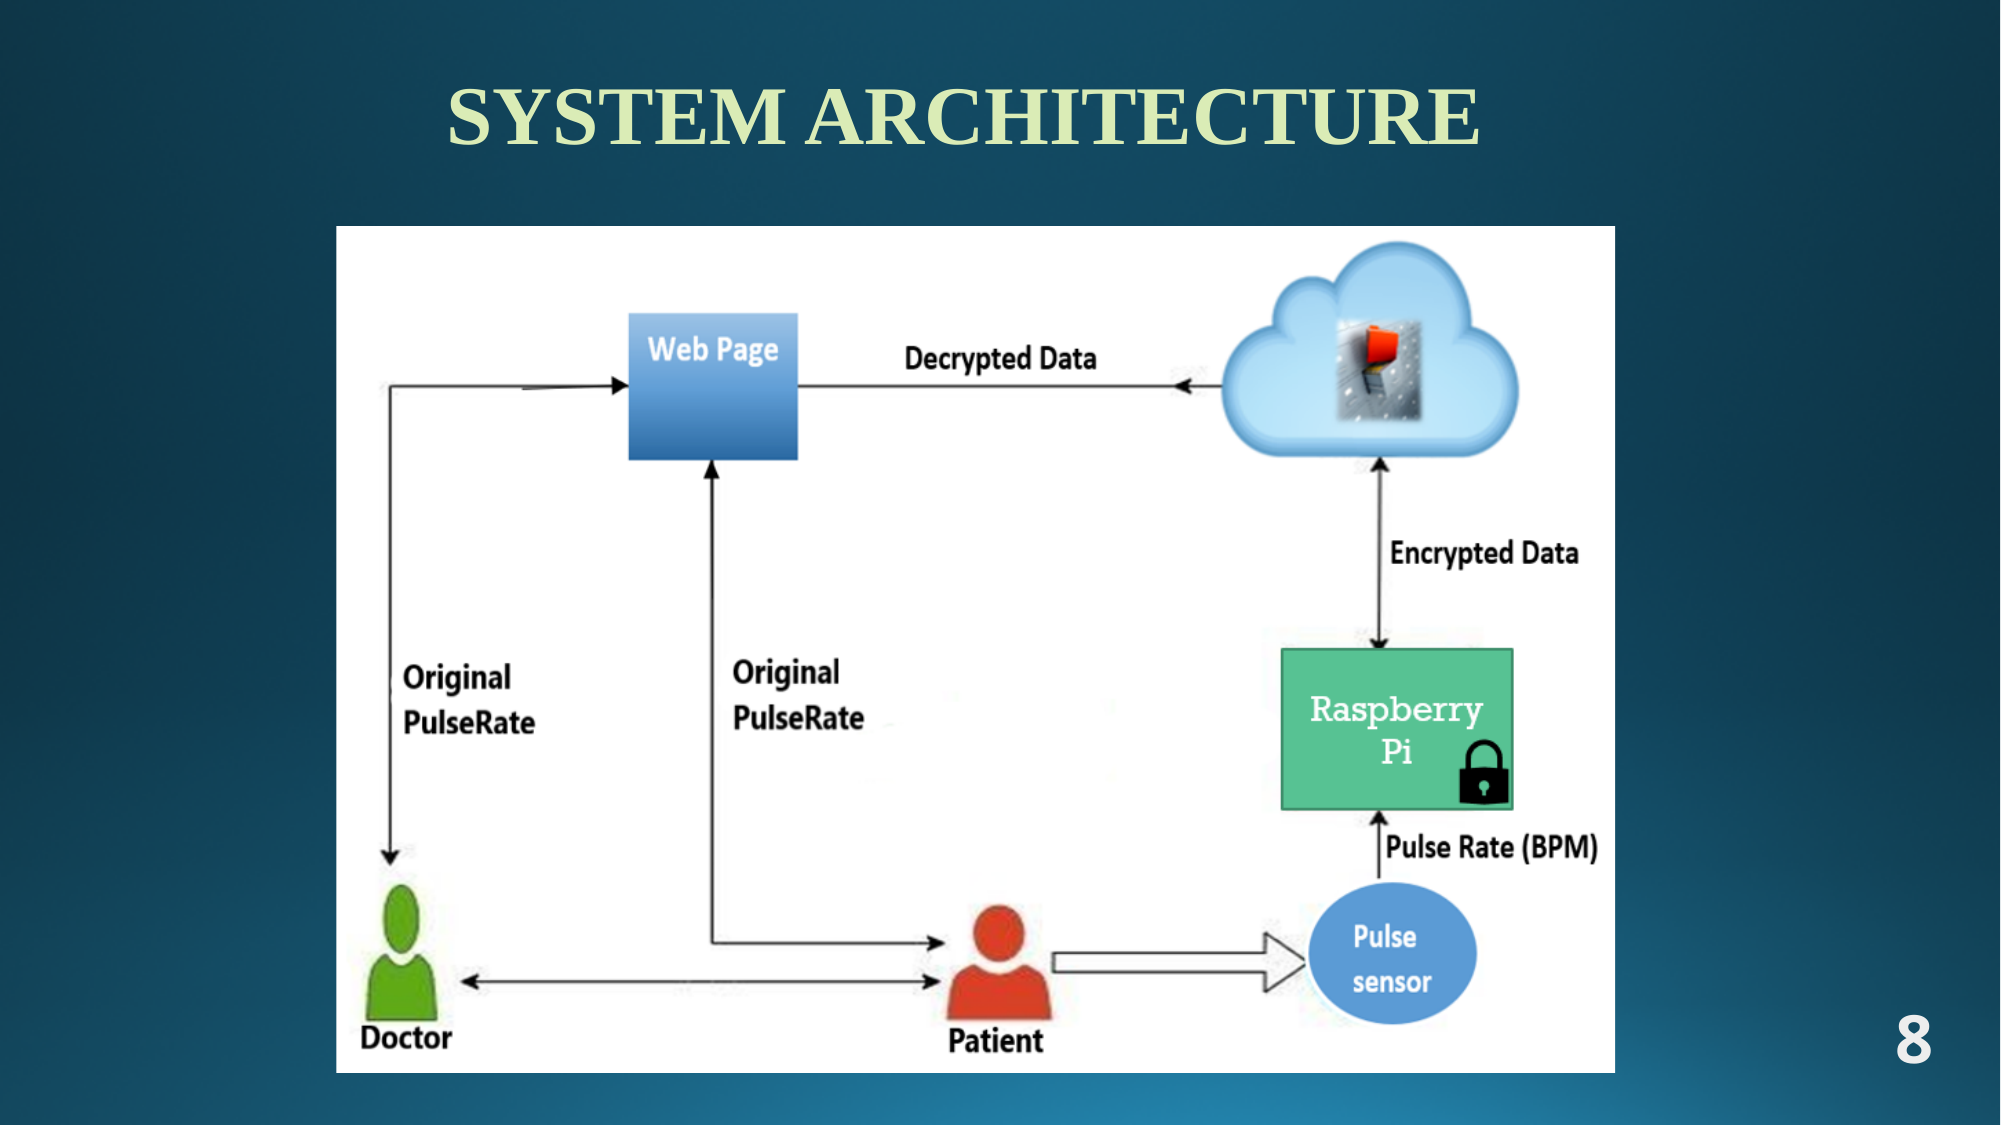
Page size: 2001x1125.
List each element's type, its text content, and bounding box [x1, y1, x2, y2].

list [336, 226, 1616, 1073]
slide_number 8 [1616, 1012, 1949, 1073]
picture [0, 0, 2001, 1125]
title SYSTEM ARCHITECTURE [259, 38, 1671, 197]
